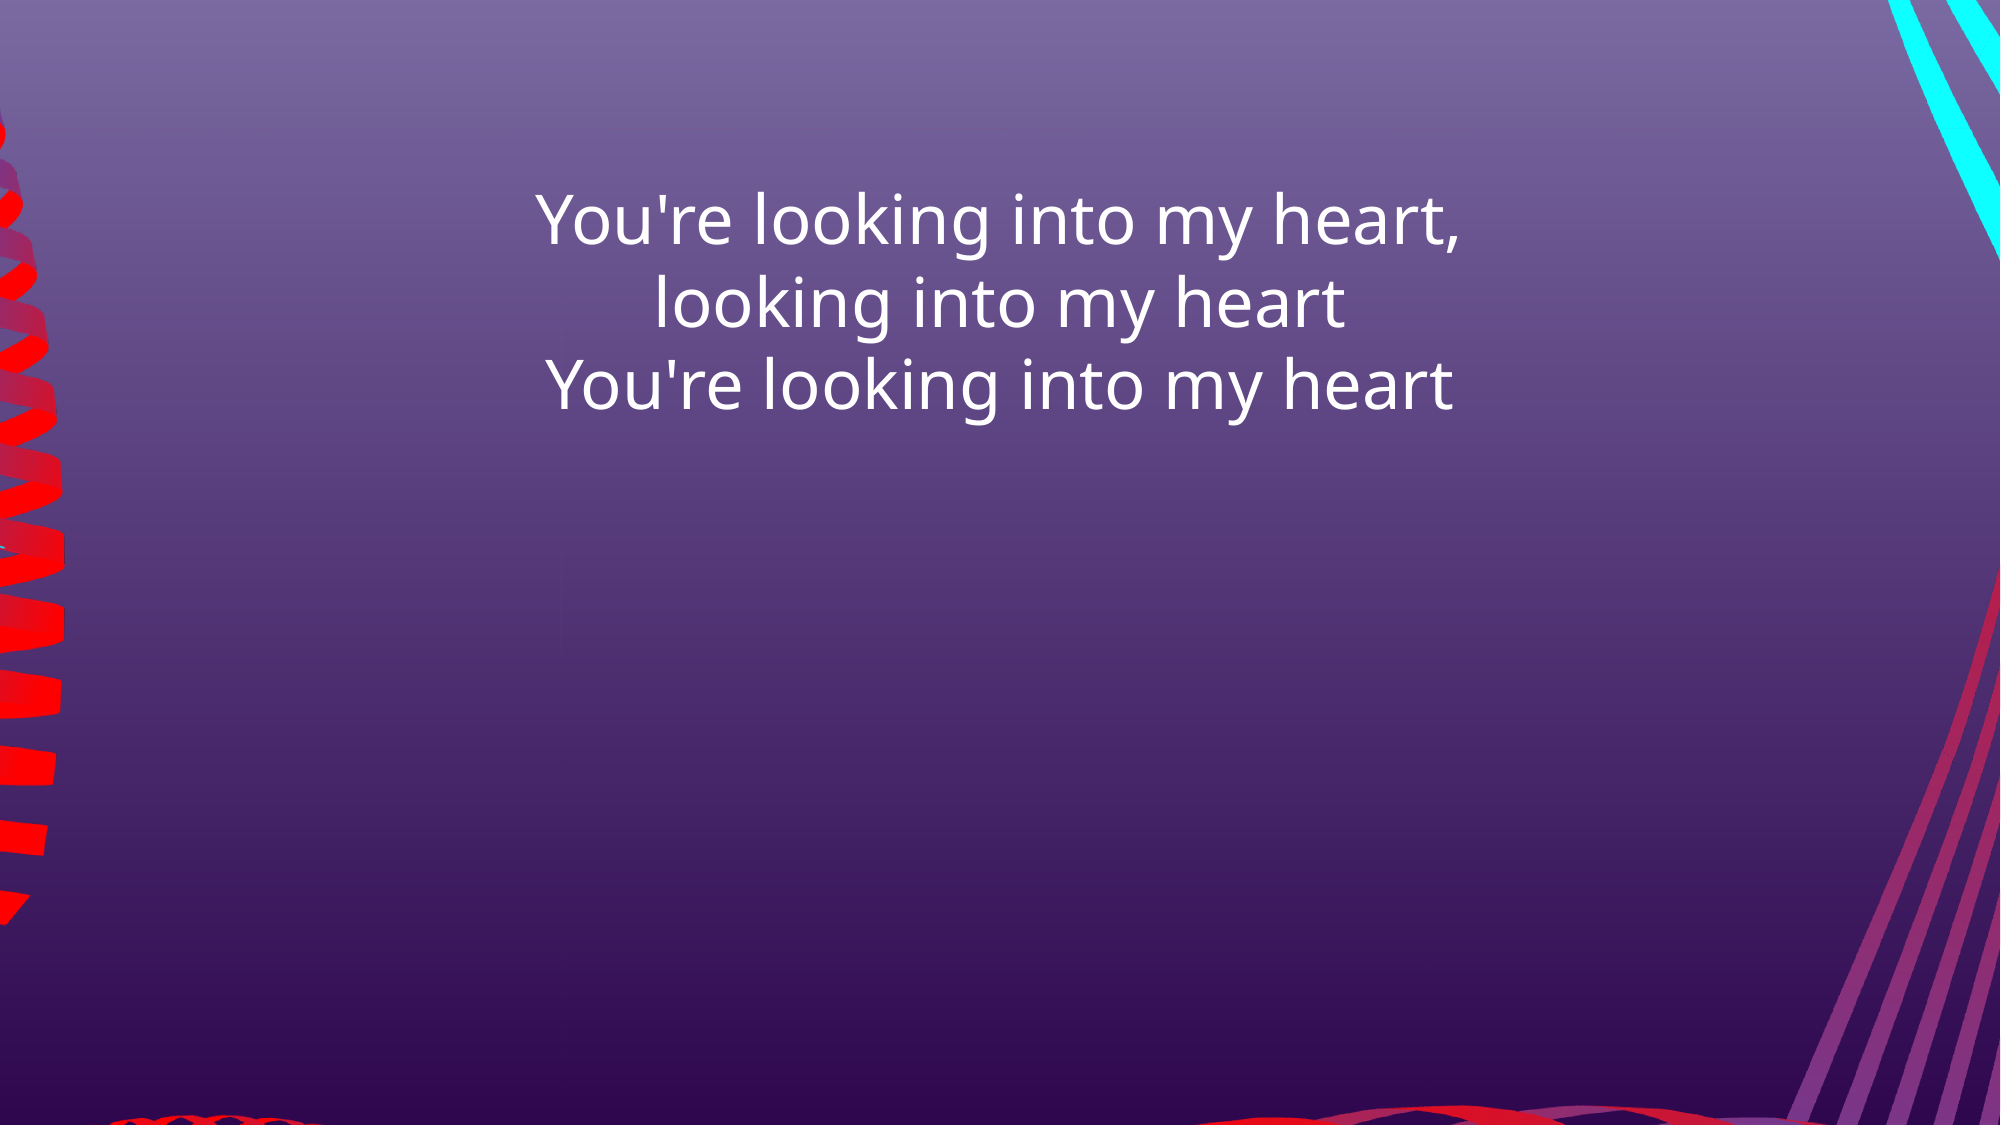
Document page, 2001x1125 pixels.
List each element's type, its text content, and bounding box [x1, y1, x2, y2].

picture [0, 0, 2001, 1125]
text_box You're looking into my heart, looking into my heart You're looking into my heart [99, 168, 1900, 596]
